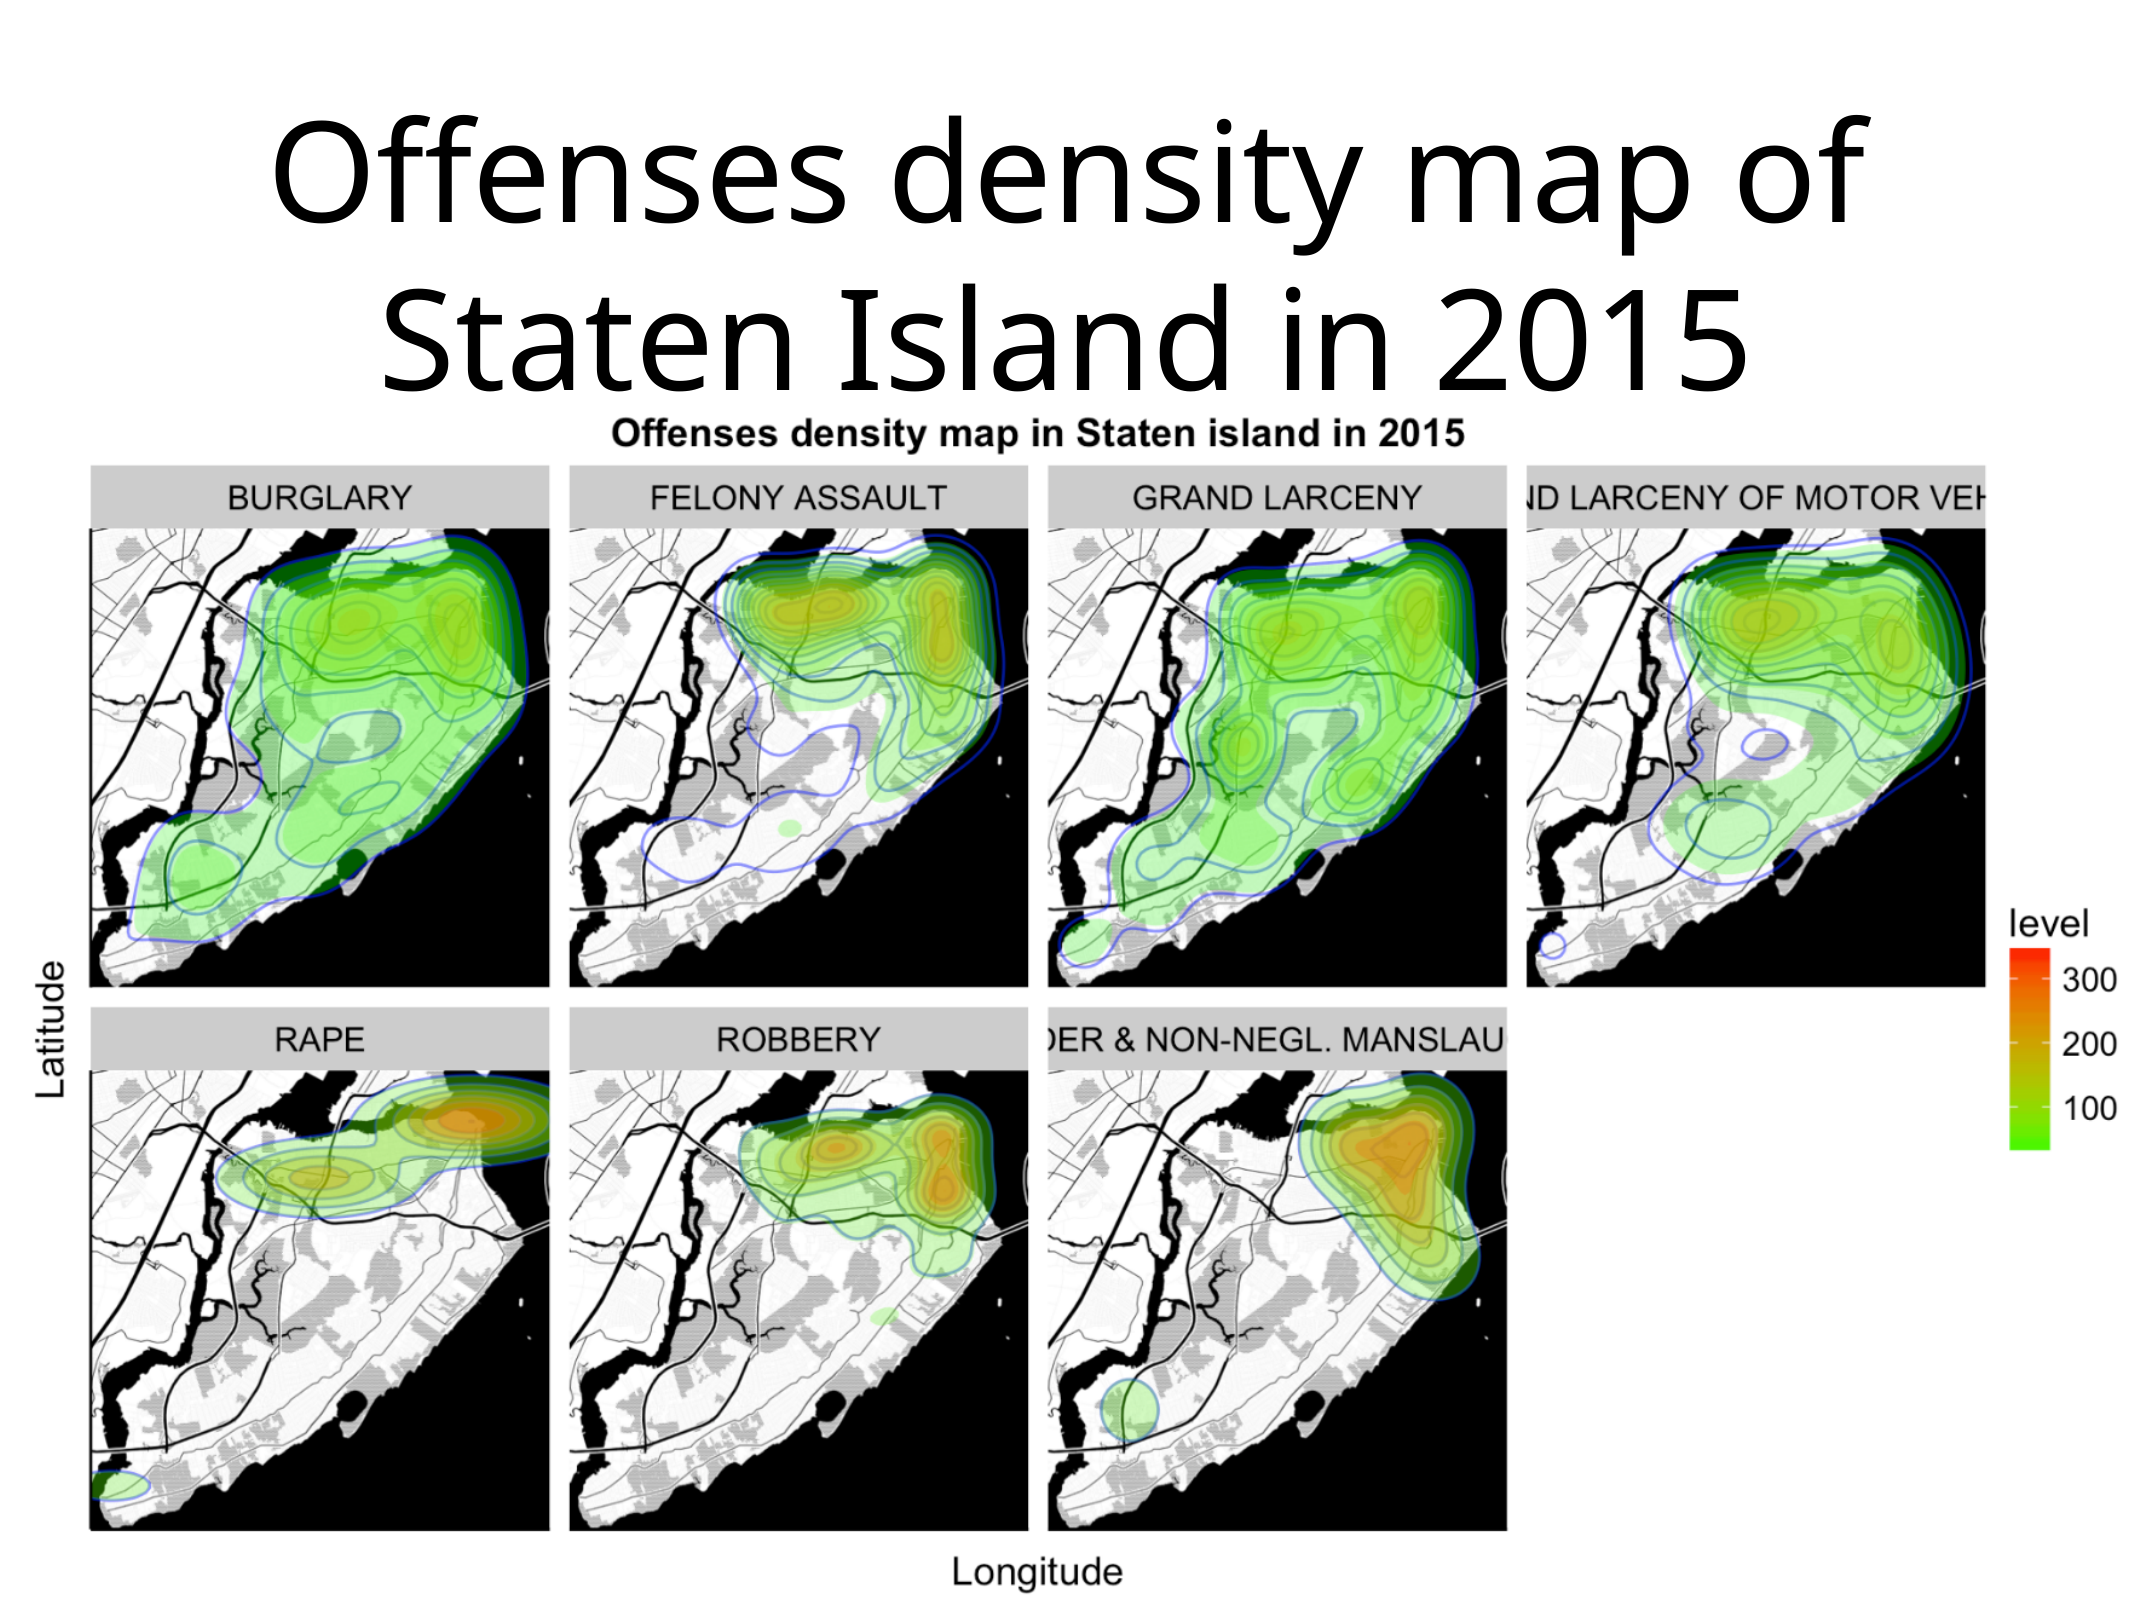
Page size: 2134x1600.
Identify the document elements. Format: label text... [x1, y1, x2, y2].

title Offenses density map of Staten Island in 2015 [155, 72, 1978, 409]
picture [0, 409, 2134, 1600]
